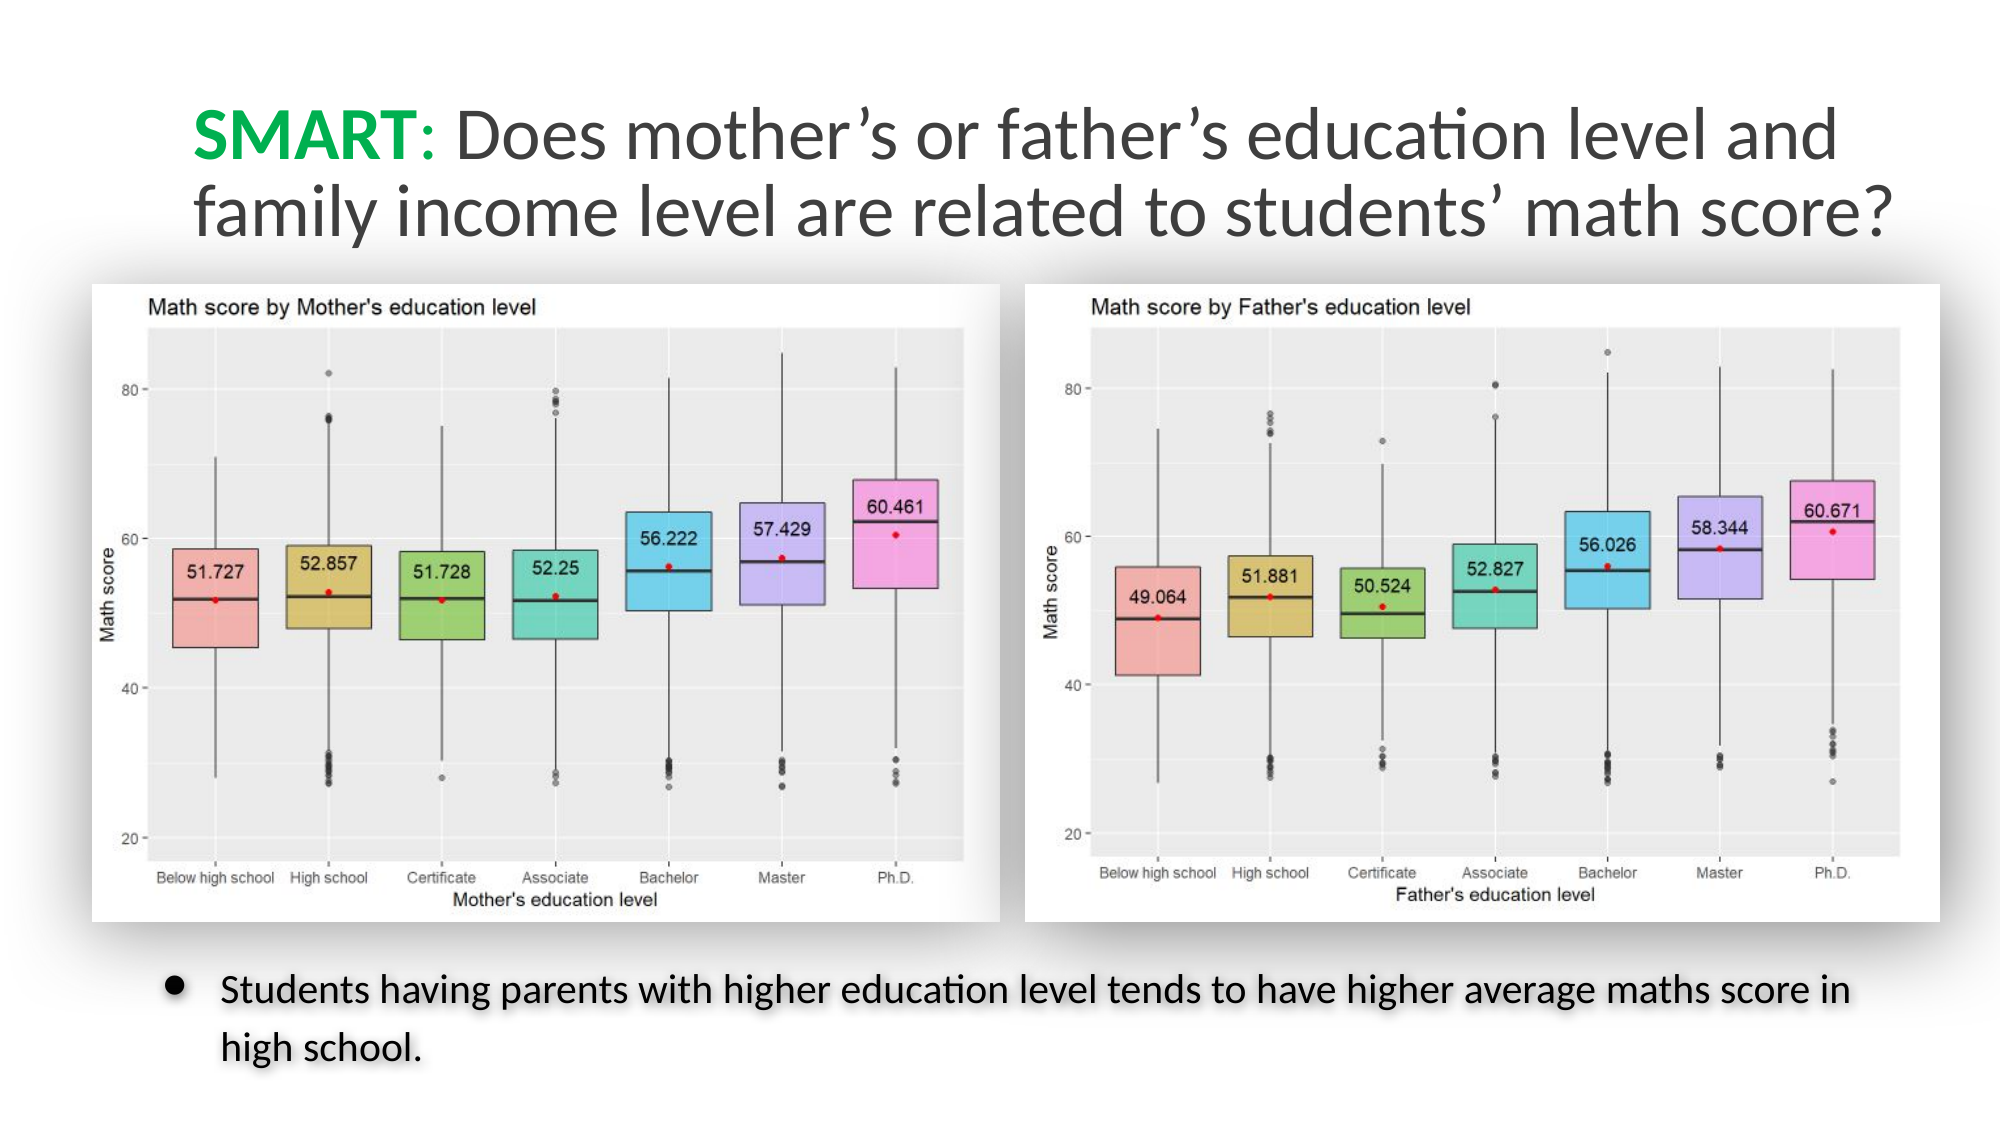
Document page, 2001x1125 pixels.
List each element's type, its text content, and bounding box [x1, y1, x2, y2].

text_box SMART: Does mother’s or father’s education level and family income level are related to students’ math score? [178, 82, 1965, 249]
picture [92, 283, 1001, 923]
picture [1024, 283, 1940, 923]
text_box Students having parents with higher education level tends to have higher average maths score in high school. [130, 986, 1870, 1075]
